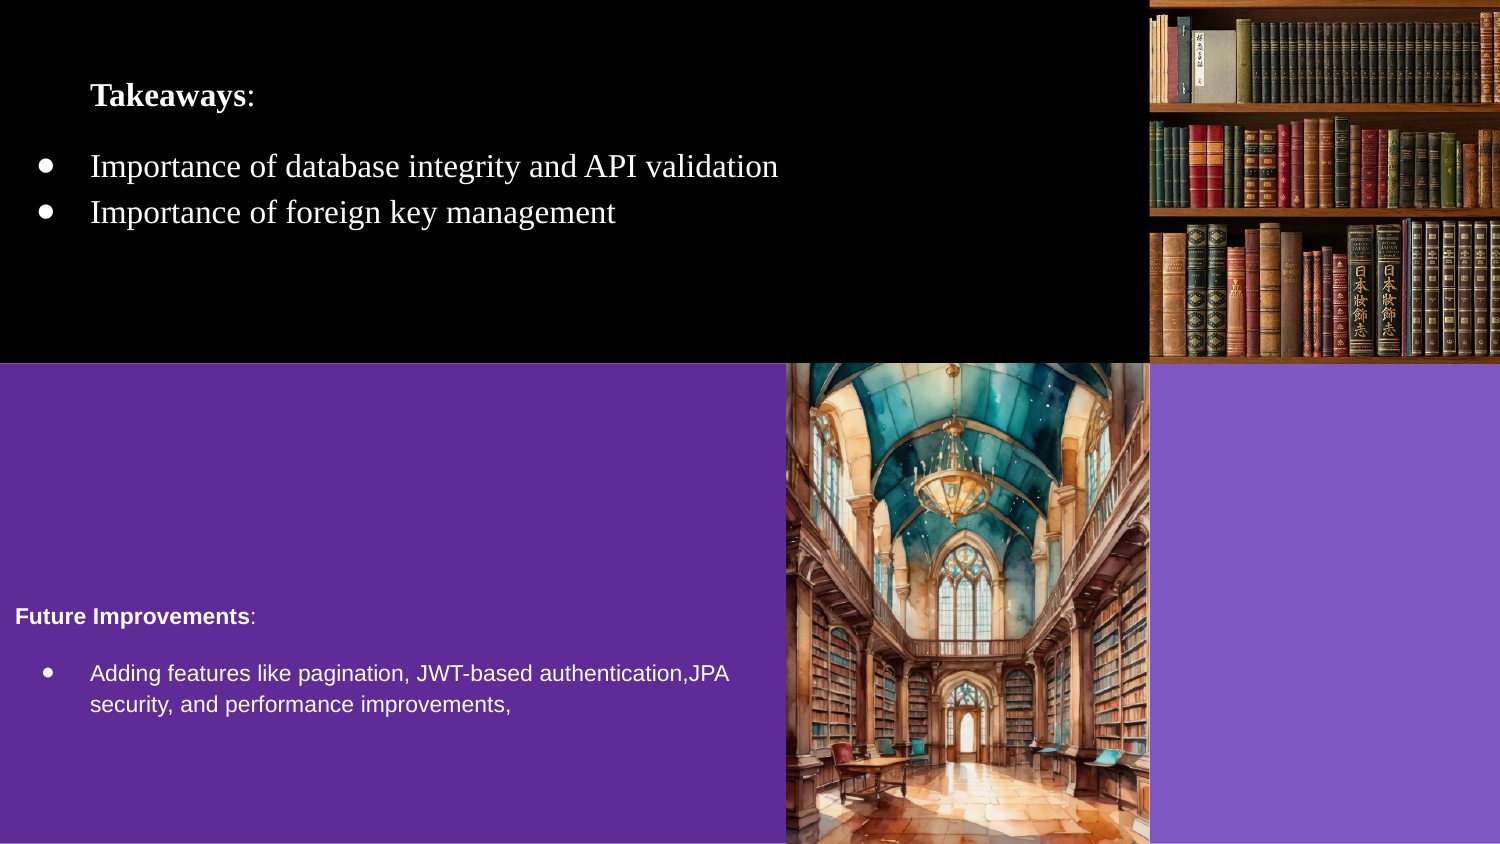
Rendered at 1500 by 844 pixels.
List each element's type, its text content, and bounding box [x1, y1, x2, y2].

subtitle Future Improvements: Adding features like pagination, JWT-based authentication,JPA security, and performance improvements, [0, 404, 780, 827]
title Takeaways: Importance of database integrity and API validation Importance of foreign key management [0, 0, 1147, 351]
picture [785, 0, 1500, 844]
